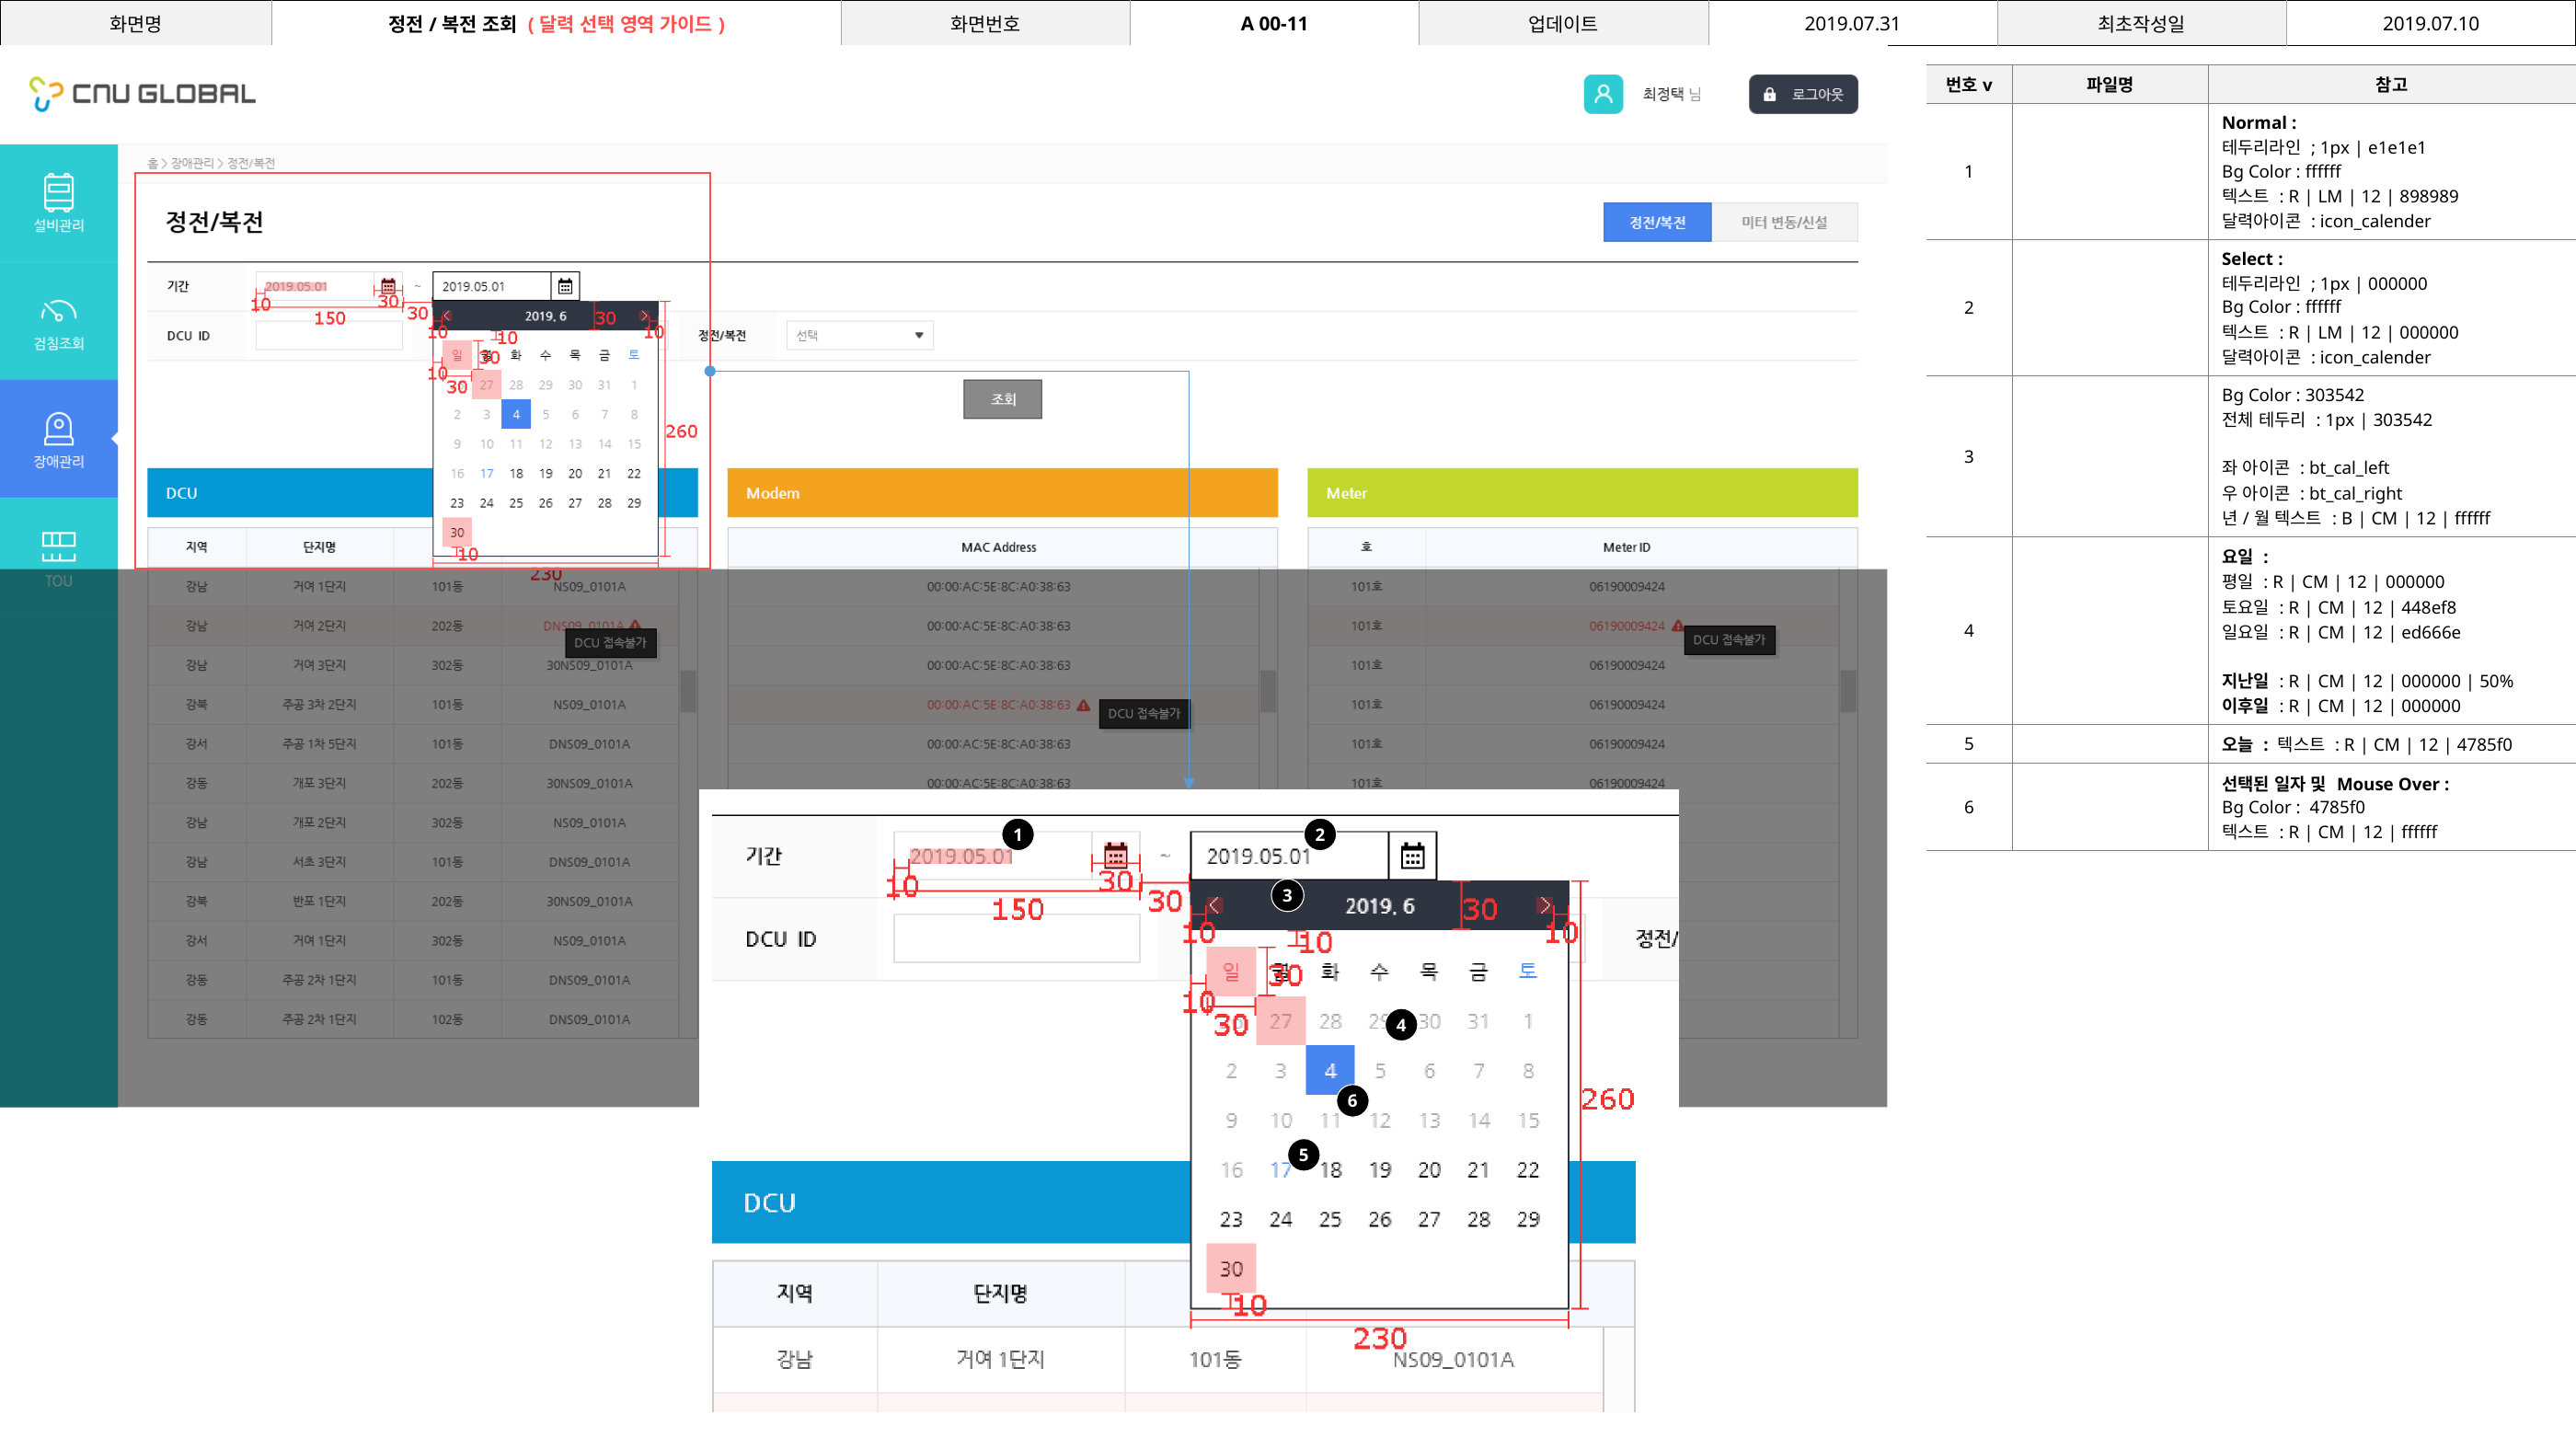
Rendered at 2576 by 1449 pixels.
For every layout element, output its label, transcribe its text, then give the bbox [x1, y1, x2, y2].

table_header [841, 1, 1131, 45]
table_header [2287, 1, 2576, 45]
table_cell 선택된 일자 및 Mouse Over : Bg Color : 4785f0 텍스트 : R | CM | 12 | ffffff [2209, 764, 2576, 850]
table_cell 3 [1926, 376, 2012, 536]
table_header 번호v [1926, 65, 2012, 103]
table_header 정전/복전 조회 (달력 선택 영역 가이드) [272, 1, 841, 45]
table_cell [2013, 725, 2208, 763]
table_cell Select : 테두리라인 ; 1px | 000000 Bg Color : ffffff 텍스트 : R | LM | 12 | 000000 달력아이콘 : icon_calender [2209, 240, 2576, 375]
table_header [1708, 1, 1997, 45]
table_cell [2013, 376, 2208, 536]
table_cell 1 [1926, 104, 2012, 239]
table_header [1997, 1, 2287, 45]
table_header 참고 [2209, 65, 2576, 103]
table_cell 2 [1926, 240, 2012, 375]
table_cell 5 [1926, 725, 2012, 763]
table_header [0, 1, 272, 45]
table_cell Normal : 테두리라인 ; 1px | e1e1e1 Bg Color : ffffff 텍스트 : R | LM | 12 | 898989 달력아이콘 : icon_calender [2209, 104, 2576, 239]
table_cell 요일 : 평일 : R | CM | 12 | 000000 토요일 : R | CM | 12 | 448ef8 일요일 : R | CM | 12 | ed666e 지난일 : R | CM | 12 | 000000 | 50% 이후일 : R | CM | 12 | 000000 [2209, 537, 2576, 724]
table_cell 6 [1926, 764, 2012, 850]
table_cell [2013, 240, 2208, 375]
table_header [1420, 1, 1708, 45]
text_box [709, 371, 1190, 790]
table_cell 오늘 : 텍스트 : R | CM | 12 | 4785f0 [2209, 725, 2576, 763]
table_cell Bg Color : 303542 전체 테두리 : 1px | 303542 좌 아이콘 : bt_cal_left 우 아이콘 : bt_cal_right 년/월 텍스트 : B | CM | 12 | ffffff [2209, 376, 2576, 536]
table_cell [2013, 764, 2208, 850]
table_cell [2013, 104, 2208, 239]
table_header A 00-11 [1131, 1, 1420, 45]
table_cell 4 [1926, 537, 2012, 724]
picture [0, 45, 1888, 1412]
table_header 파일명 [2013, 65, 2208, 103]
table_cell [2013, 537, 2208, 724]
